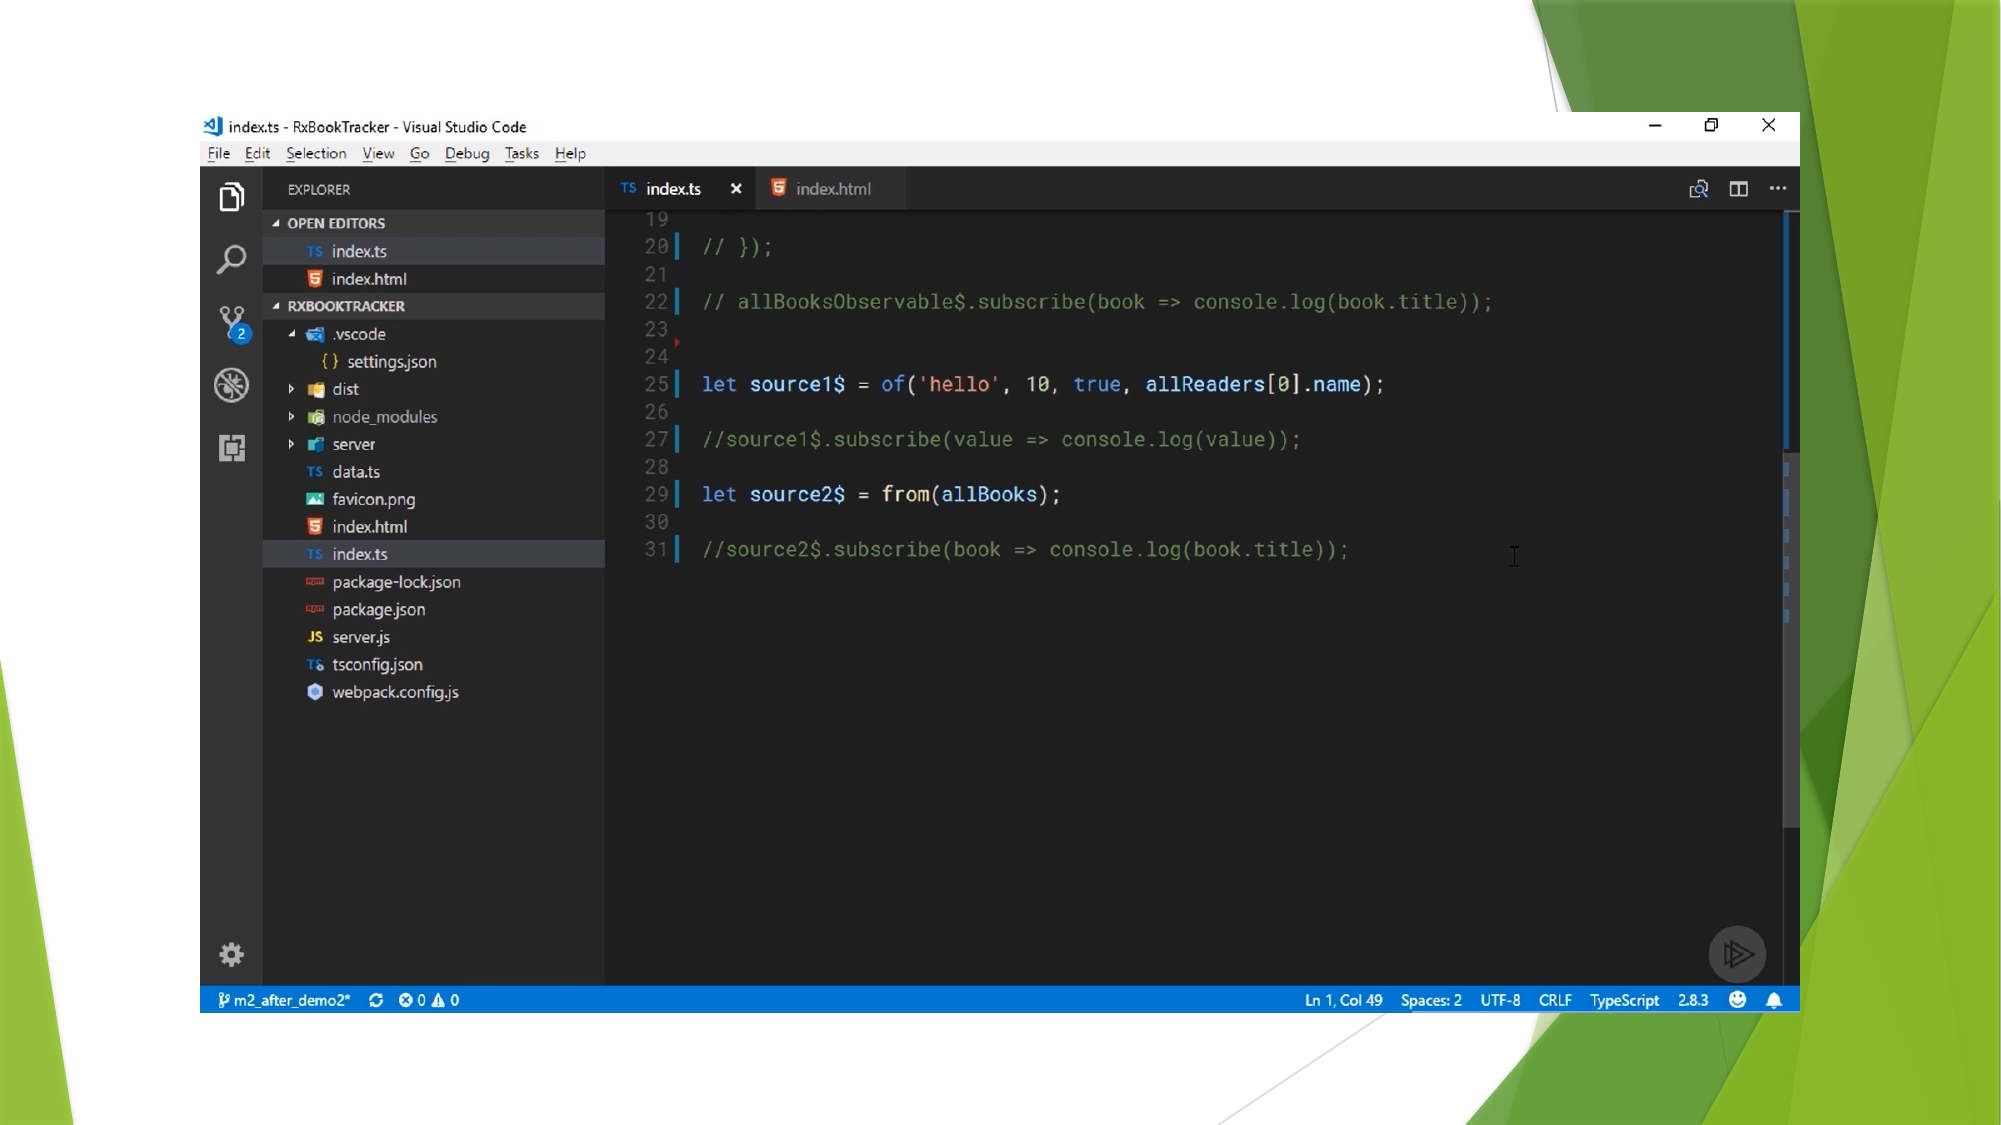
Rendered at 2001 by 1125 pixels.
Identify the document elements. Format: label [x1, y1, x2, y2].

picture [199, 111, 1801, 1013]
